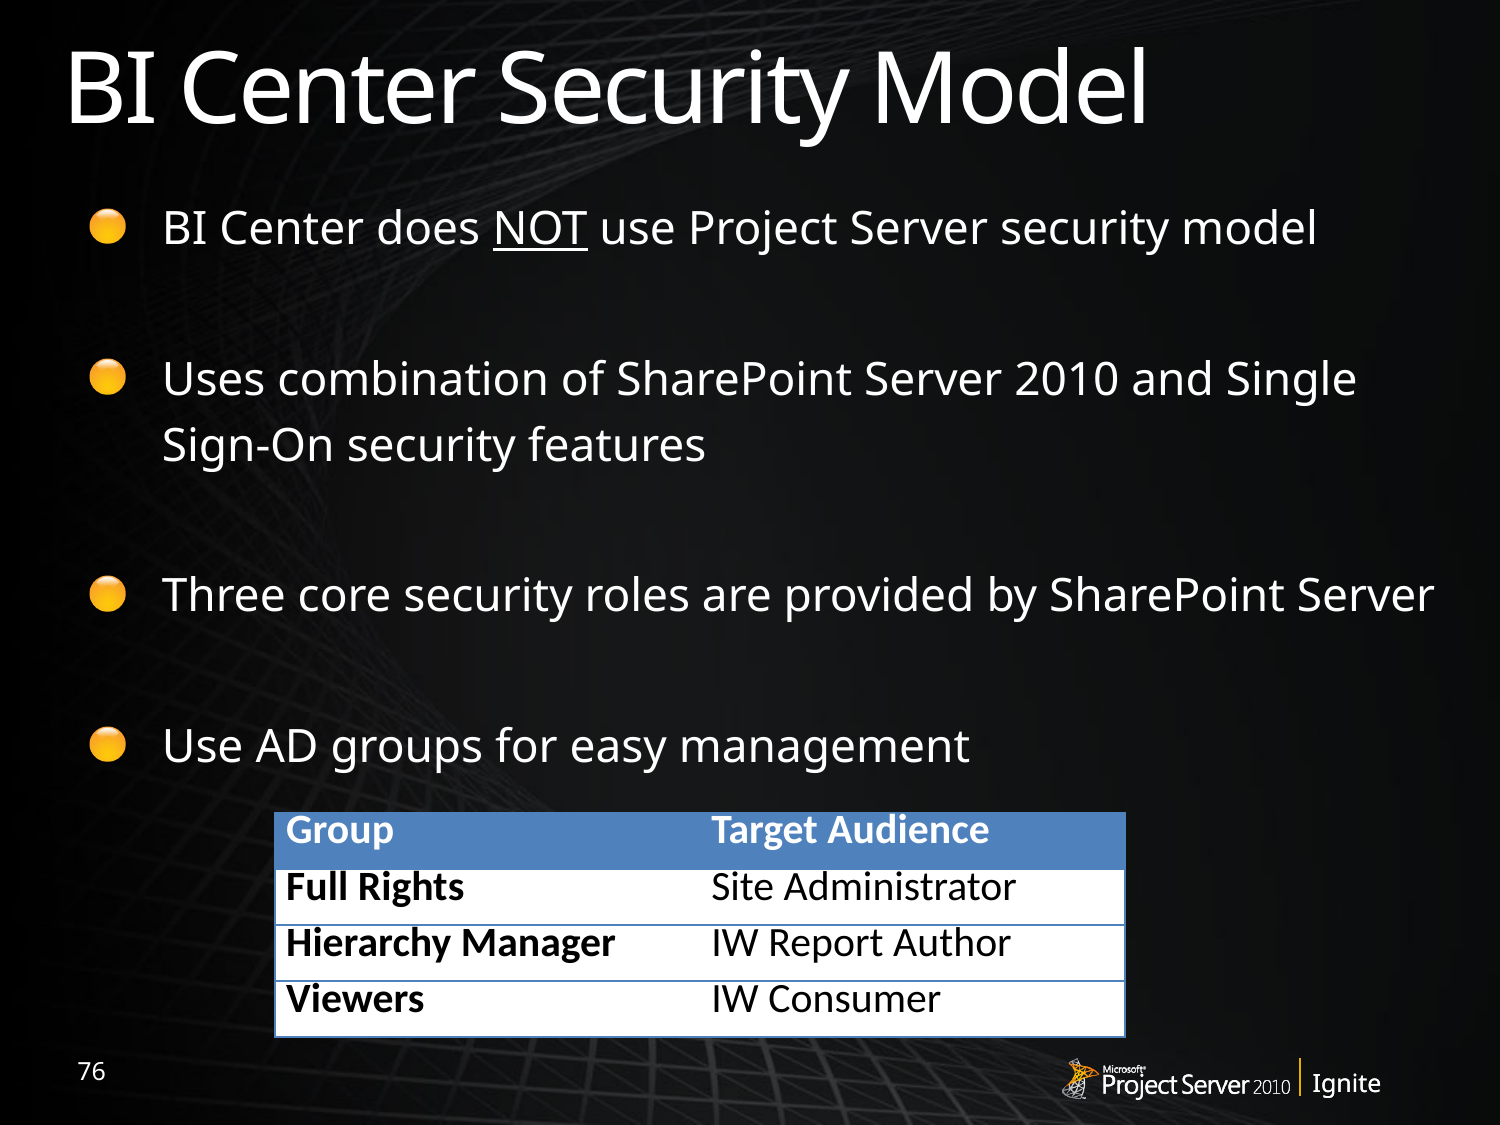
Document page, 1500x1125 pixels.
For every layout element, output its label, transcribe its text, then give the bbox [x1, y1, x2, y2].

table_header Target Audience [700, 813, 1124, 868]
list BI Center does NOT use Project Server security model Uses combination of SharePoint Server 2010 and Single Sign-On security features Three core security roles are provided by SharePoint Server Use AD groups for easy management [87, 187, 1463, 788]
table_cell Viewers [276, 982, 700, 1036]
table_cell Hierarchy Manager [276, 926, 700, 980]
table_cell Site Administrator [700, 870, 1124, 924]
table_header Group [276, 813, 700, 868]
title BI Center Security Model [62, 37, 1438, 147]
slide_number 76 [62, 1042, 413, 1103]
table_cell IW Report Author [700, 926, 1124, 980]
picture [0, 0, 1500, 1125]
table_cell Full Rights [276, 870, 700, 924]
table_cell IW Consumer [700, 982, 1124, 1036]
